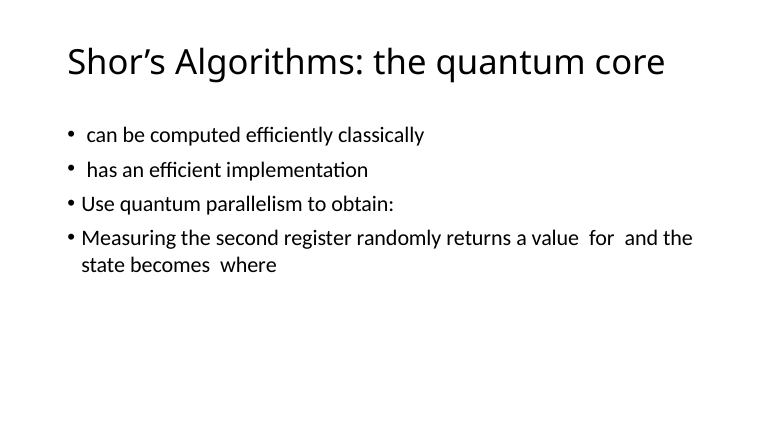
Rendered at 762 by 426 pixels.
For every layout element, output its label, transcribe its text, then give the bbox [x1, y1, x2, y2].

title Shor’s Algorithms: the quantum core [52, 22, 710, 105]
